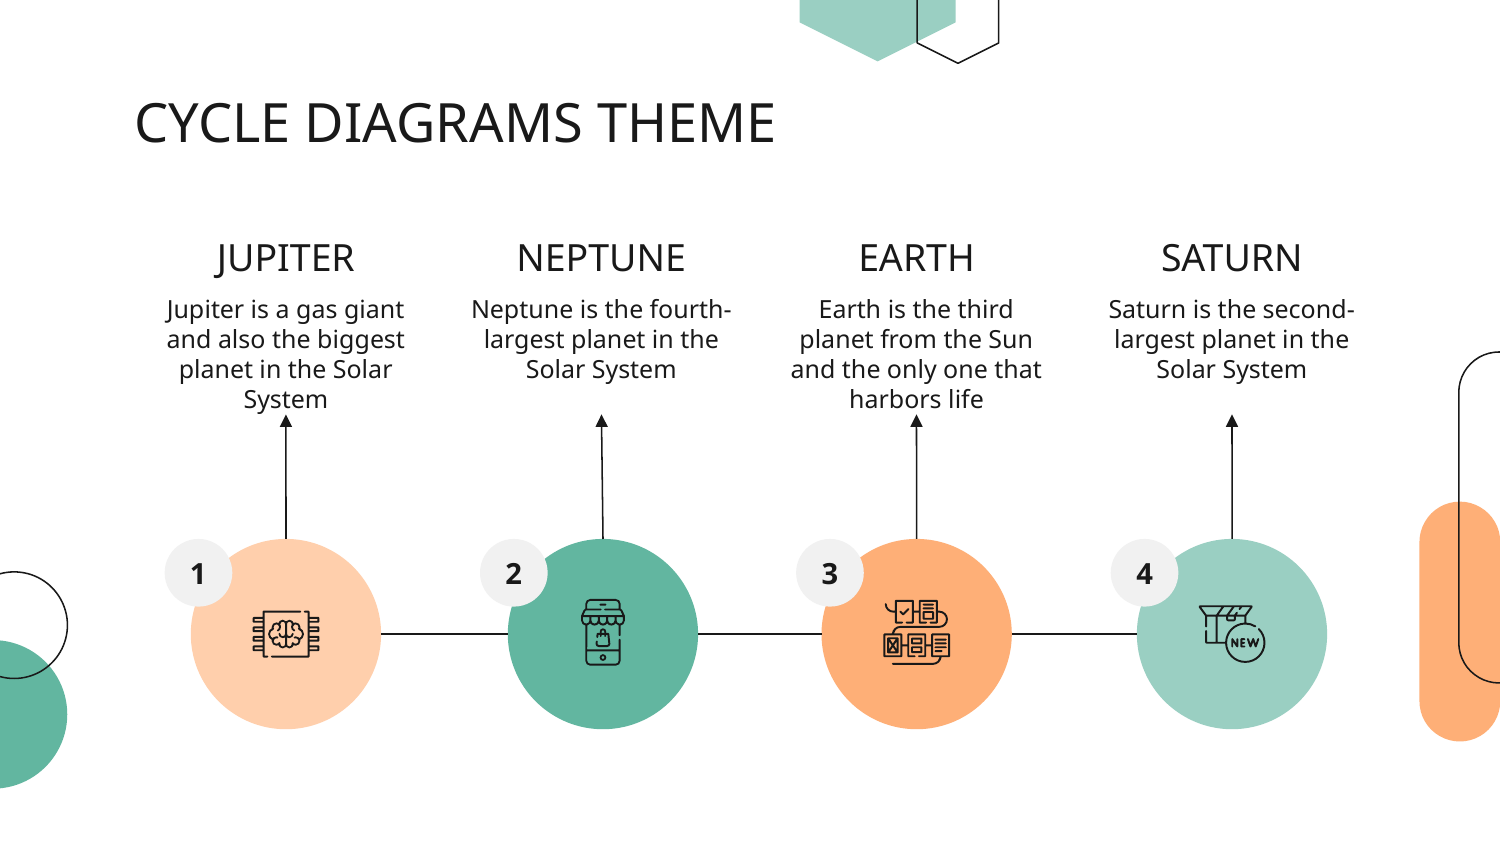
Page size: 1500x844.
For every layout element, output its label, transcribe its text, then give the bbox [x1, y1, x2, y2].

text_box [190, 538, 382, 730]
text_box Earth is the third planet from the Sun and the only one that harbors life [767, 294, 1066, 415]
text_box 2 [480, 538, 548, 607]
text_box SATURN [1082, 201, 1382, 294]
title CYCLE DIAGRAMS THEME [119, 72, 1381, 167]
text_box [1136, 539, 1328, 730]
text_box 4 [1110, 538, 1179, 607]
text_box EARTH [767, 201, 1067, 294]
text_box NEPTUNE [451, 201, 751, 294]
text_box [883, 599, 951, 665]
text_box 3 [796, 538, 864, 607]
text_box [252, 610, 302, 658]
text_box [1198, 605, 1266, 663]
text_box Neptune is the fourth-largest planet in the Solar System [452, 294, 751, 415]
text_box JUPITER [136, 201, 436, 294]
text_box 1 [164, 538, 233, 607]
text_box [270, 610, 320, 658]
text_box [268, 619, 305, 649]
text_box [581, 598, 625, 666]
text_box Jupiter is a gas giant and also the biggest planet in the Solar System [136, 294, 436, 415]
text_box Saturn is the second-largest planet in the Solar System [1082, 294, 1382, 415]
text_box [507, 539, 699, 730]
text_box [821, 539, 1012, 730]
